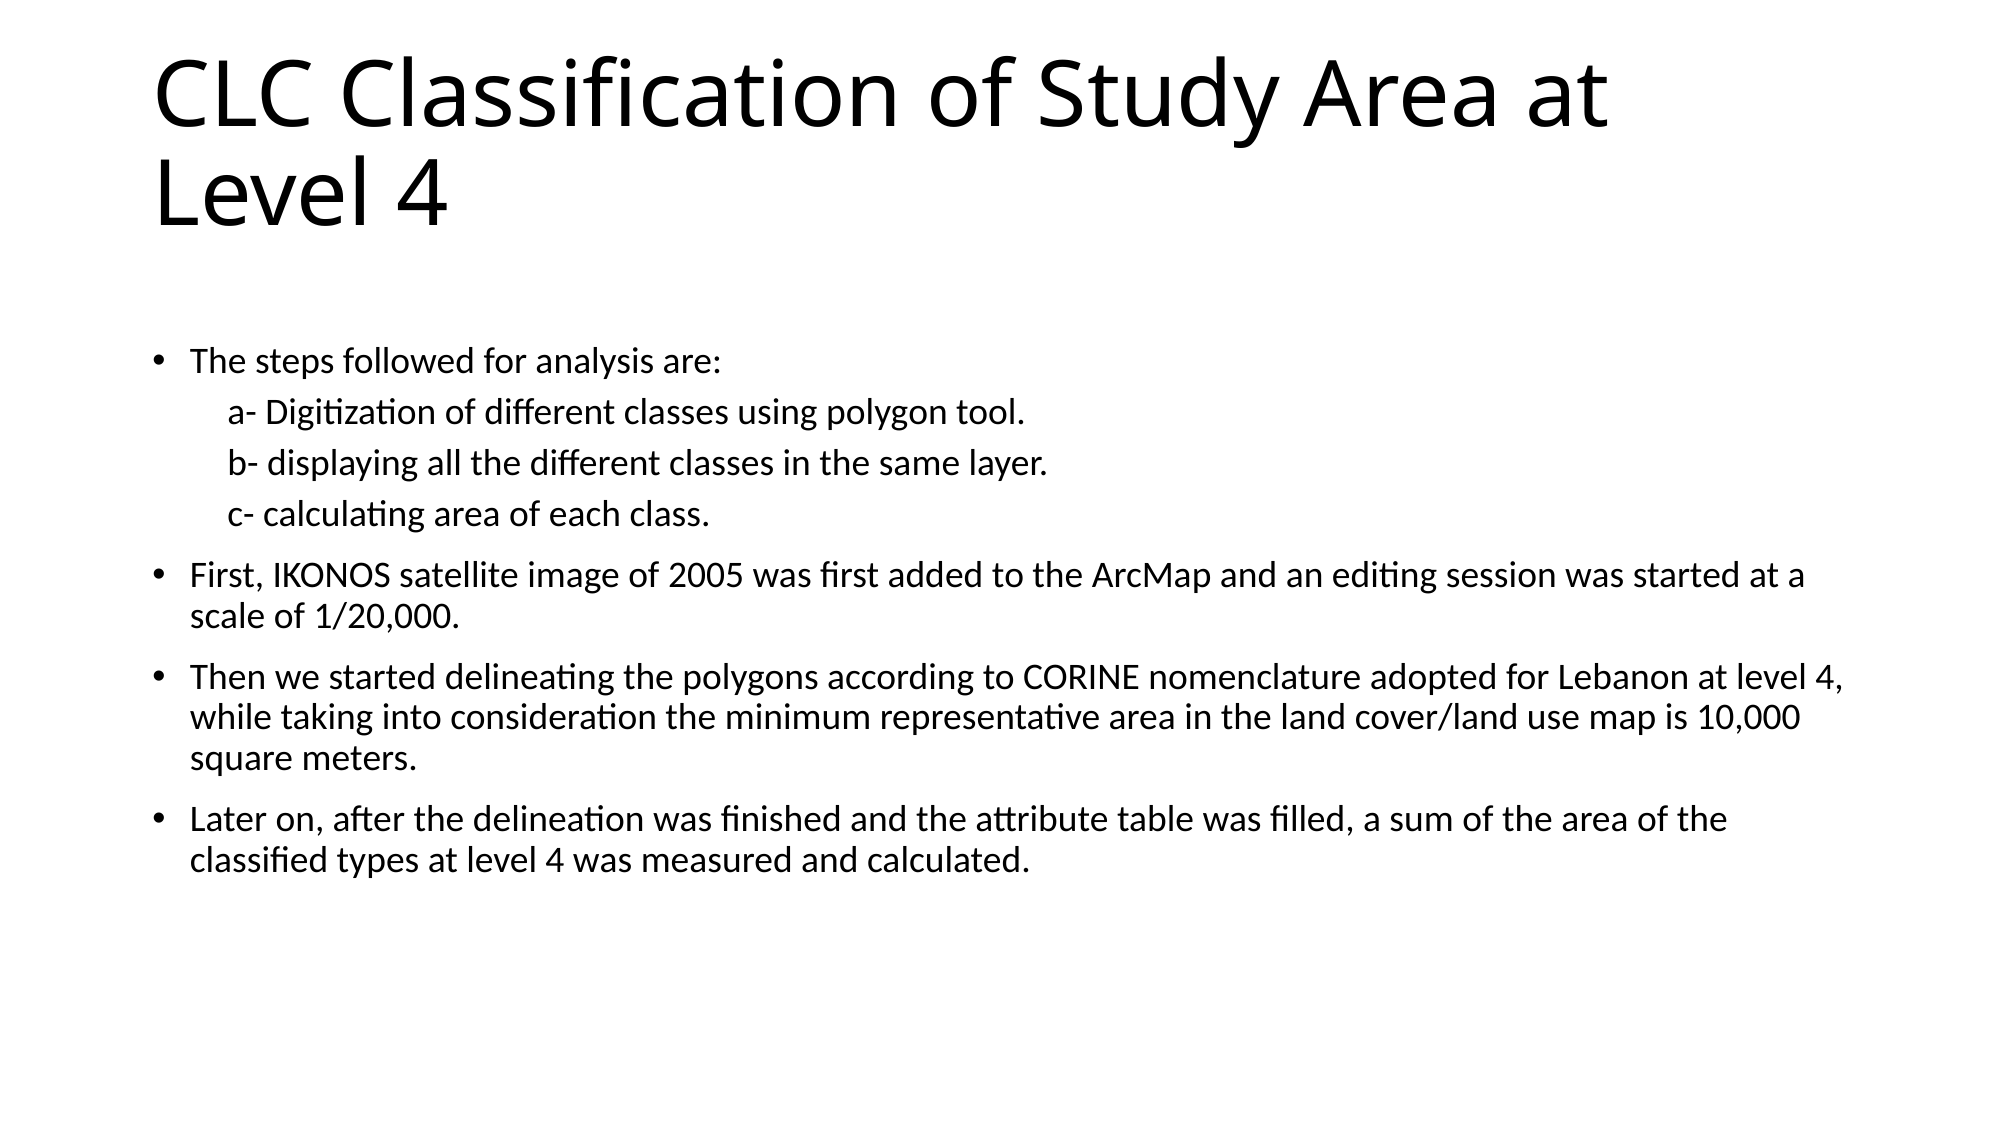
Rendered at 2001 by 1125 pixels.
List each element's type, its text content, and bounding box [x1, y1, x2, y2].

title CLC Classification of Study Area at Level 4 [137, 59, 1863, 278]
list The steps followed for analysis are: a- Digitization of different classes using polygon tool. b- displaying all the different classes in the same layer. c- calculating area of each class. First, IKONOS satellite image of 2005 was first added to the ArcMap and an editing session was started at a scale of 1/20,000. Then we started delineating the polygons according to CORINE nomenclature adopted for Lebanon at level 4, while taking into consideration the minimum representative area in the land cover/land use map is 10,000 square meters. Later on, after the delineation was finished and the attribute table was filled, a sum of the area of the classified types at level 4 was measured and calculated. [137, 334, 1863, 1014]
